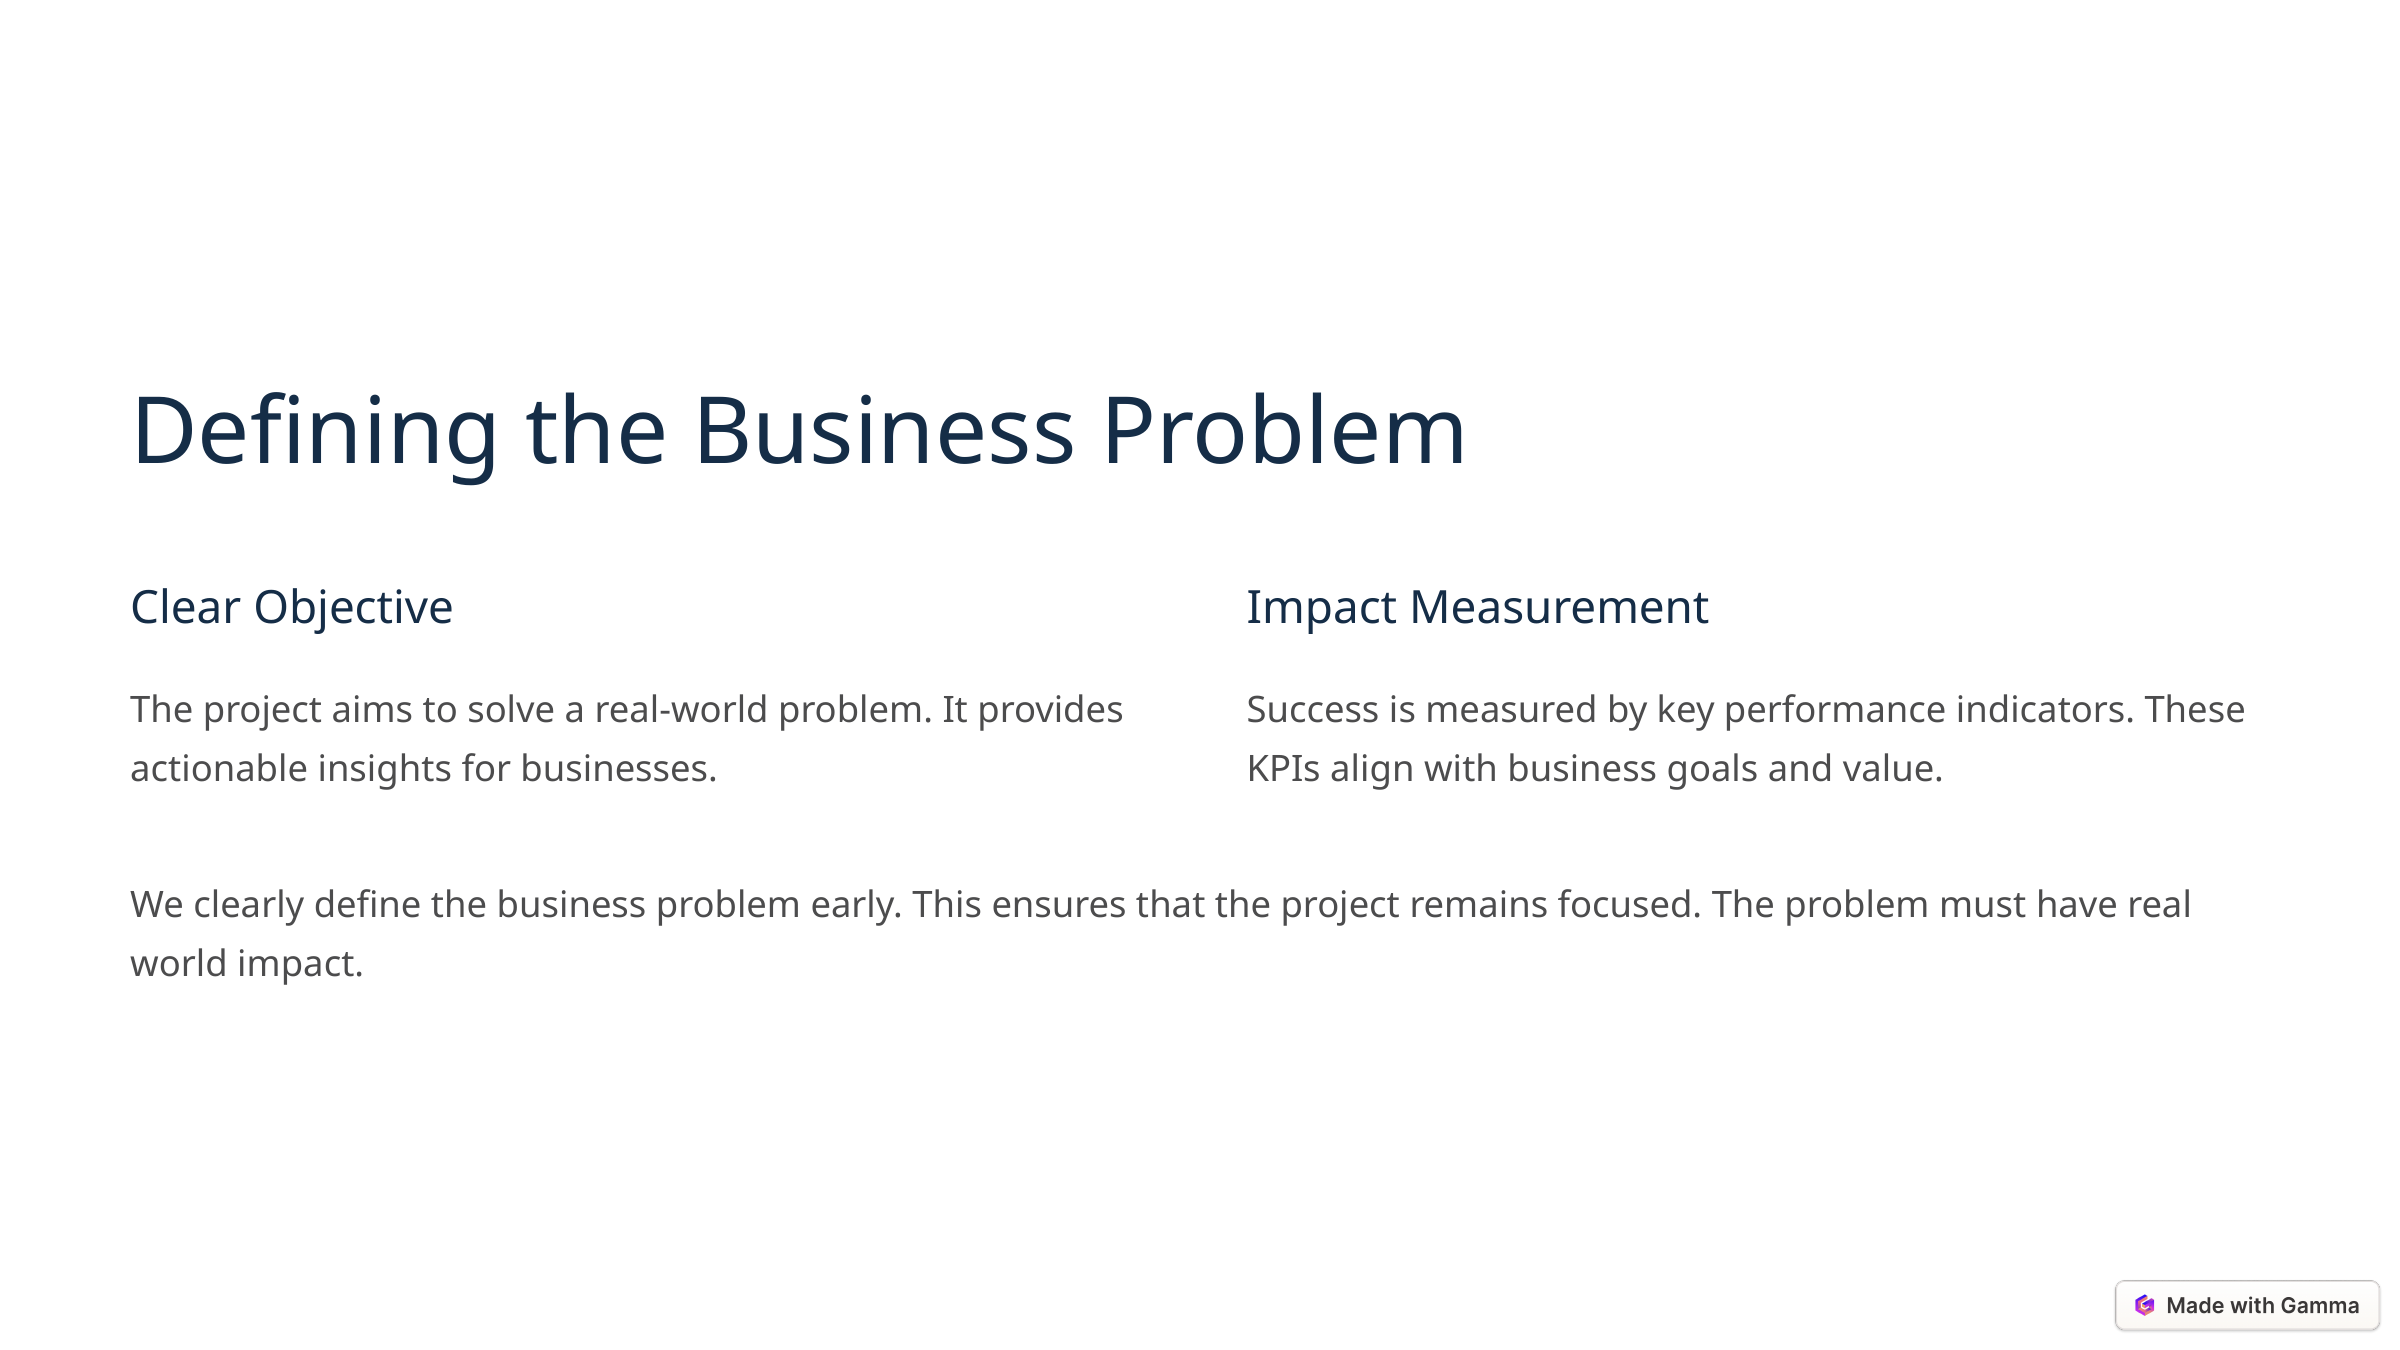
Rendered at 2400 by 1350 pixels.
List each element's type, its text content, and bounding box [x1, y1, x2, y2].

text_box Impact Measurement [1246, 575, 1712, 634]
text_box Defining the Business Problem [130, 365, 1310, 483]
text_box We clearly define the business problem early. This ensures that the project remains focused. The problem must have real world impact. [130, 864, 2270, 984]
text_box The project aims to solve a real-world problem. It provides actionable insights for businesses. [130, 670, 1155, 790]
text_box Clear Objective [130, 575, 596, 634]
picture [2106, 1271, 2389, 1339]
text_box Success is measured by key performance indicators. These KPIs align with business goals and value. [1246, 670, 2271, 790]
